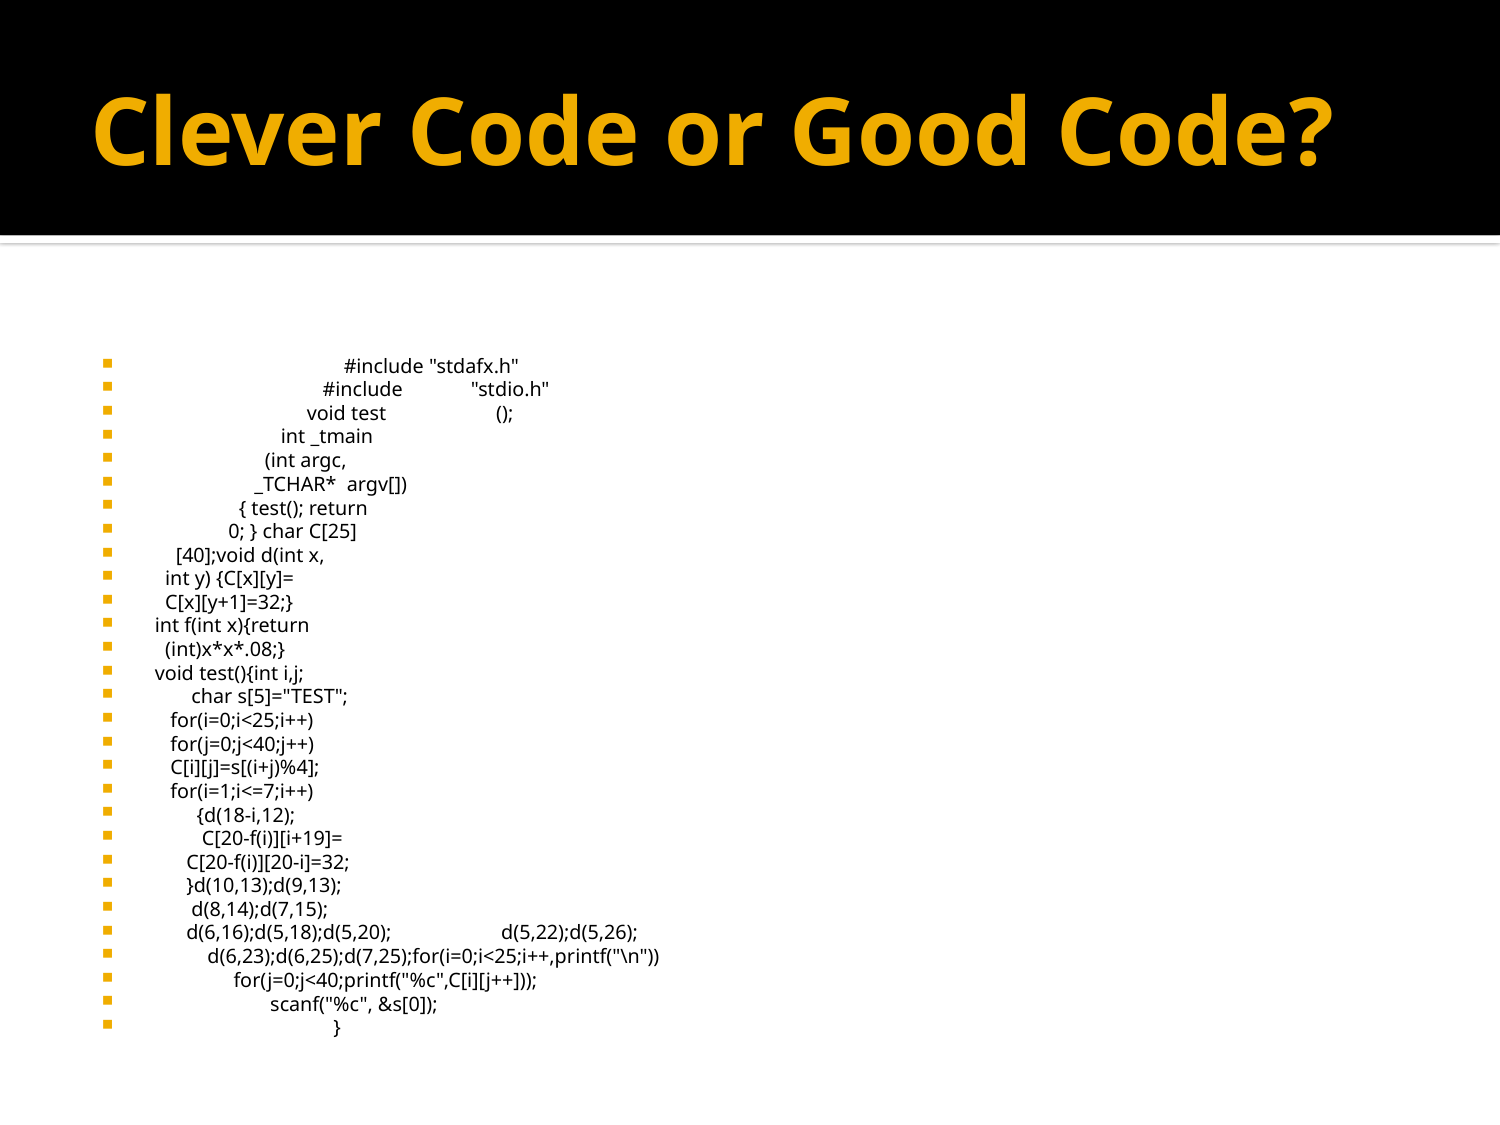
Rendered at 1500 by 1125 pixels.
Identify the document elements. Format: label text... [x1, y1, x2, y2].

list #include "stdafx.h" #include "stdio.h" void test (); int _tmain (int argc, _TCHAR* argv[]) { test(); return 0; } char C[25] [40];void d(int x, int y) {C[x][y]= C[x][y+1]=32;} int f(int x){return (int)x*x*.08;} void test(){int i,j; char s[5]="TEST"; for(i=0;i<25;i++) for(j=0;j<40;j++) C[i][j]=s[(i+j)%4]; for(i=1;i<=7;i++) {d(18-i,12); C[20-f(i)][i+19]= C[20-f(i)][20-i]=32; }d(10,13);d(9,13); d(8,14);d(7,15); d(6,16);d(5,18);d(5,20); d(5,22);d(5,26); d(6,23);d(6,25);d(7,25);for(i=0;i<25;i++,printf("\n")) for(j=0;j<40;printf("%c",C[i][j++])); scanf("%c", &s[0]); } [75, 291, 1425, 1050]
title Clever Code or Good Code? [75, 25, 1425, 231]
